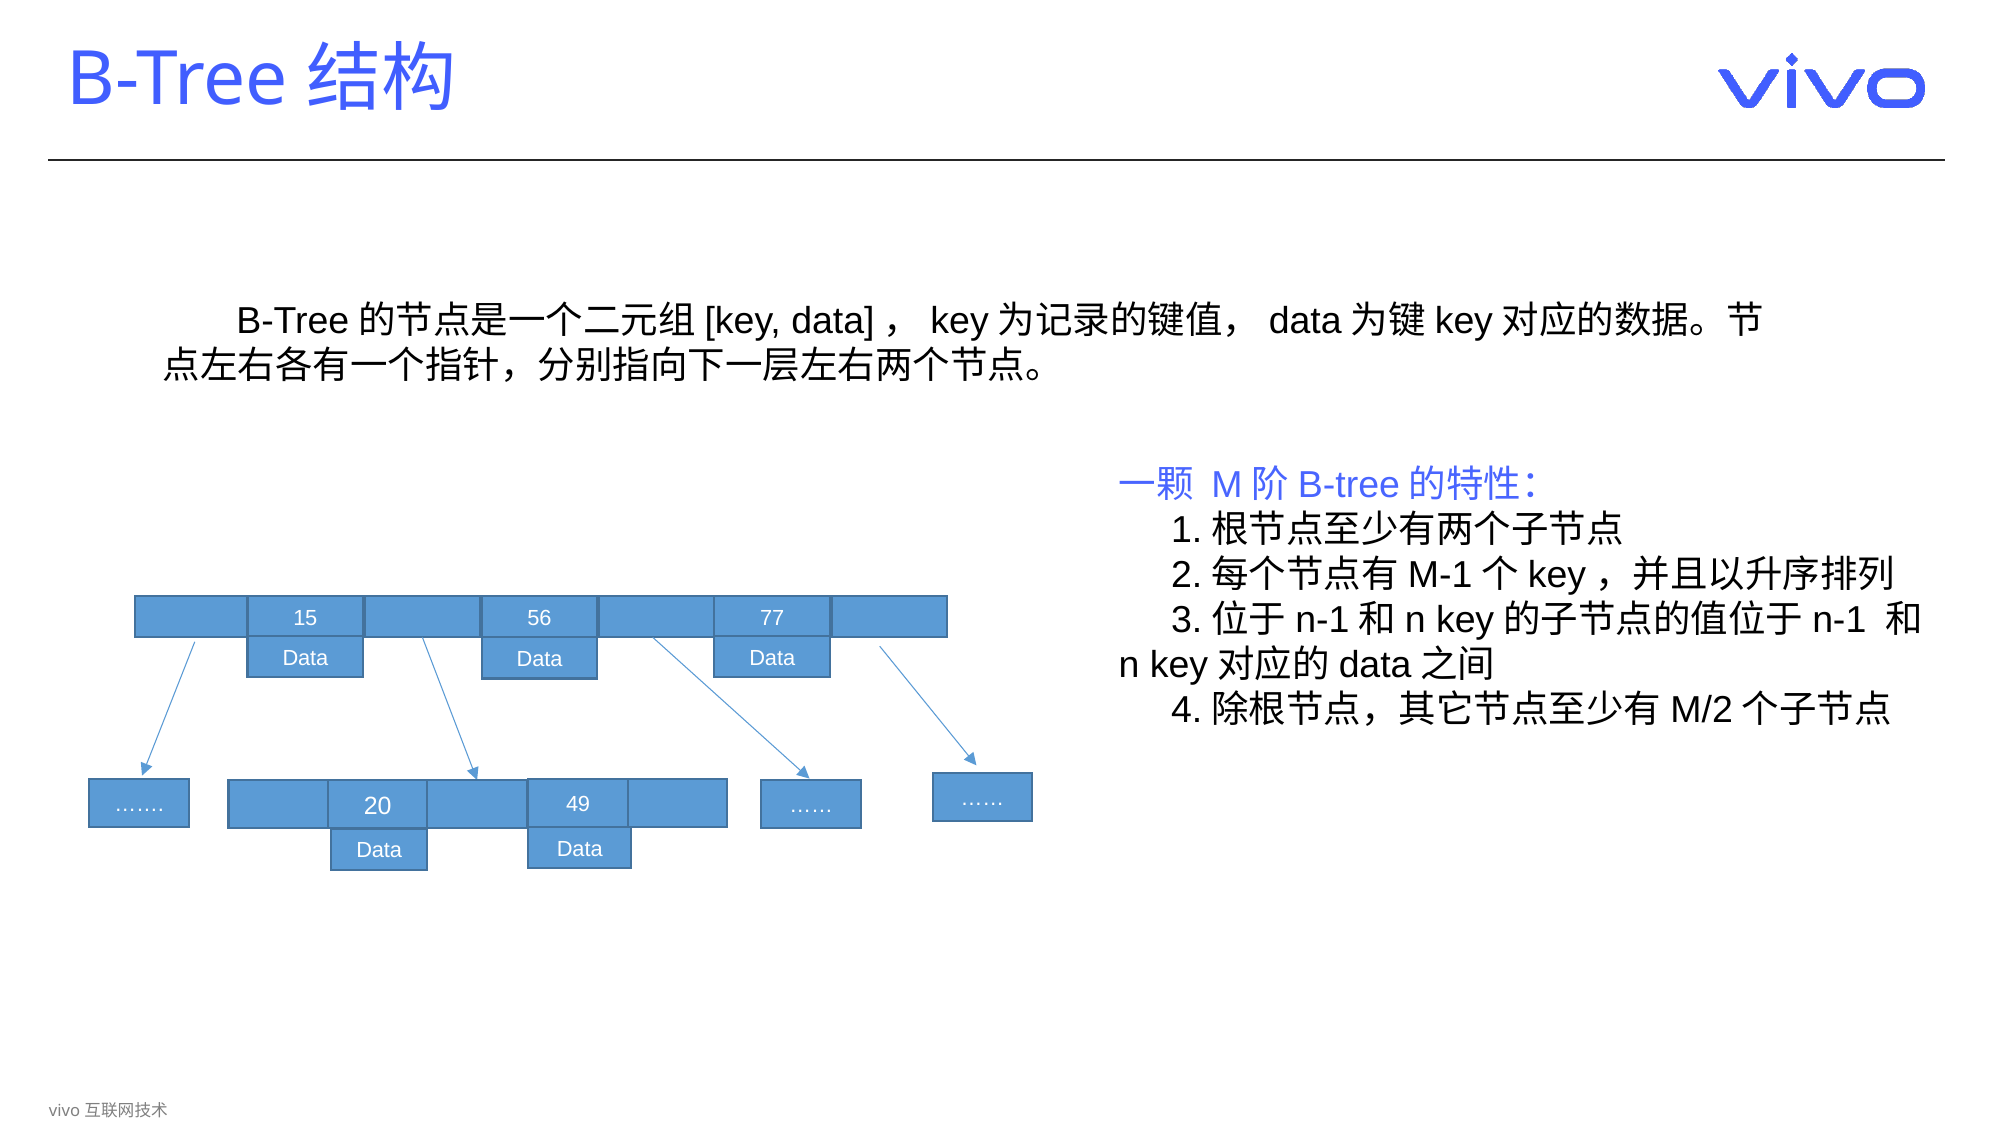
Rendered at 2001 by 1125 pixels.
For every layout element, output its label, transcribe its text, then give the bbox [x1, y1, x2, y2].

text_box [51, 544, 1059, 1050]
picture [1782, 53, 1925, 108]
text_box 一颗 M阶B-tree的特性： 1.根节点至少有两个子节点 2.每个节点有M-1个key，并且以升序排列 3.位于n-1和n key的子节点的值位于n-1 和n key对应的data之间 4.除根节点，其它节点至少有M/2个子节点 [1103, 452, 1949, 738]
text_box B-Tree的节点是一个二元组[key, data]，key为记录的键值，data为键key对应的数据。节点左右各有一个指针，分别指向下一层左右两个节点。 [147, 288, 1782, 394]
title B-Tree结构 [51, 0, 1782, 160]
